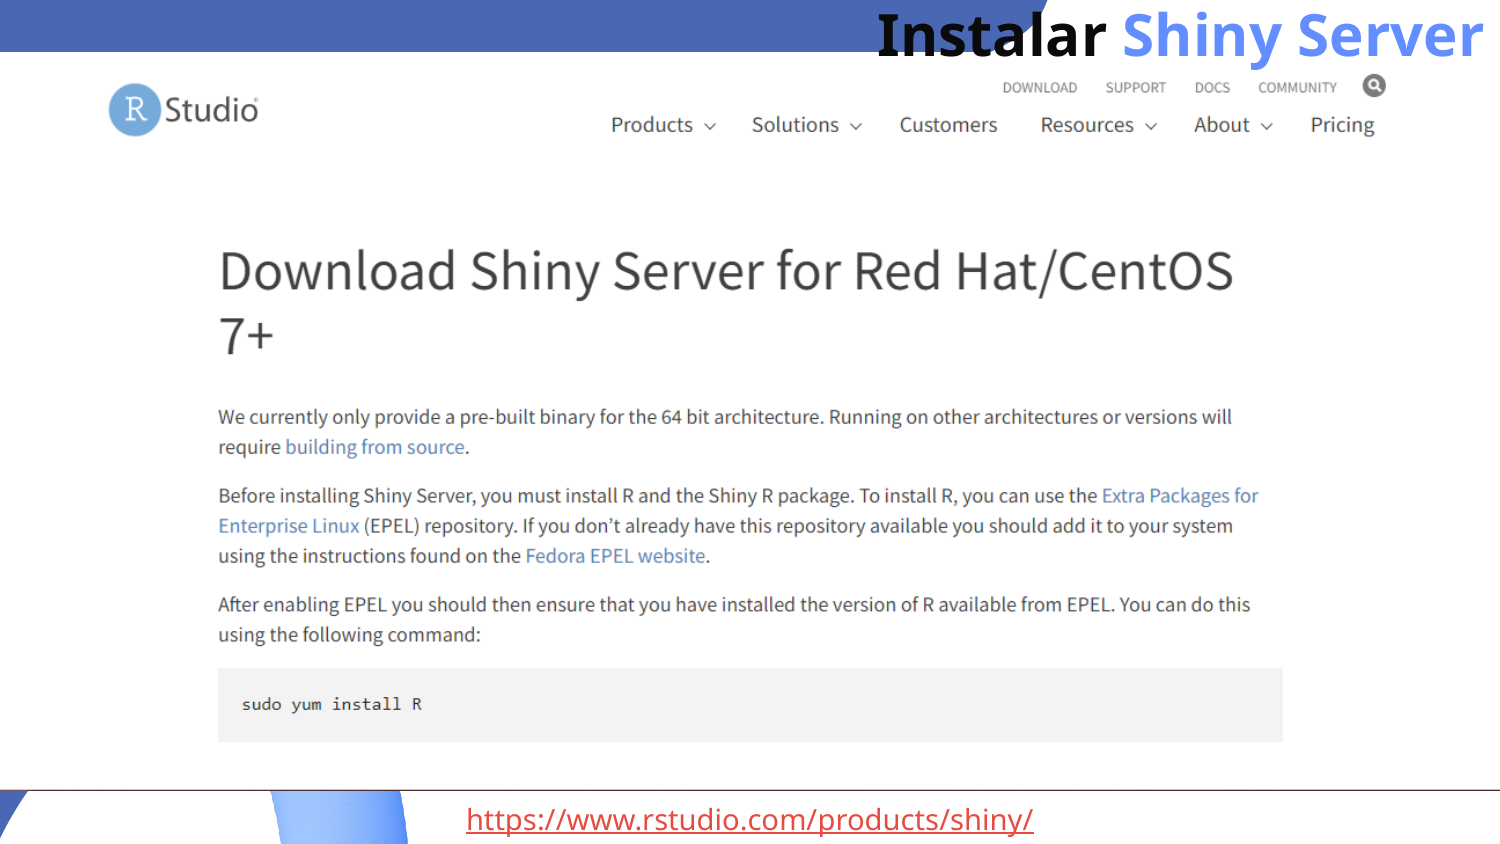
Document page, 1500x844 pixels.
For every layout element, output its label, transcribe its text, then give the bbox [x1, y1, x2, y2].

picture [0, 52, 1500, 844]
text_box Instalar Shiny Server [0, 0, 1500, 35]
text_box https://www.rstudio.com/products/shiny/download-server/redhat-centos/ [387, 799, 1113, 844]
